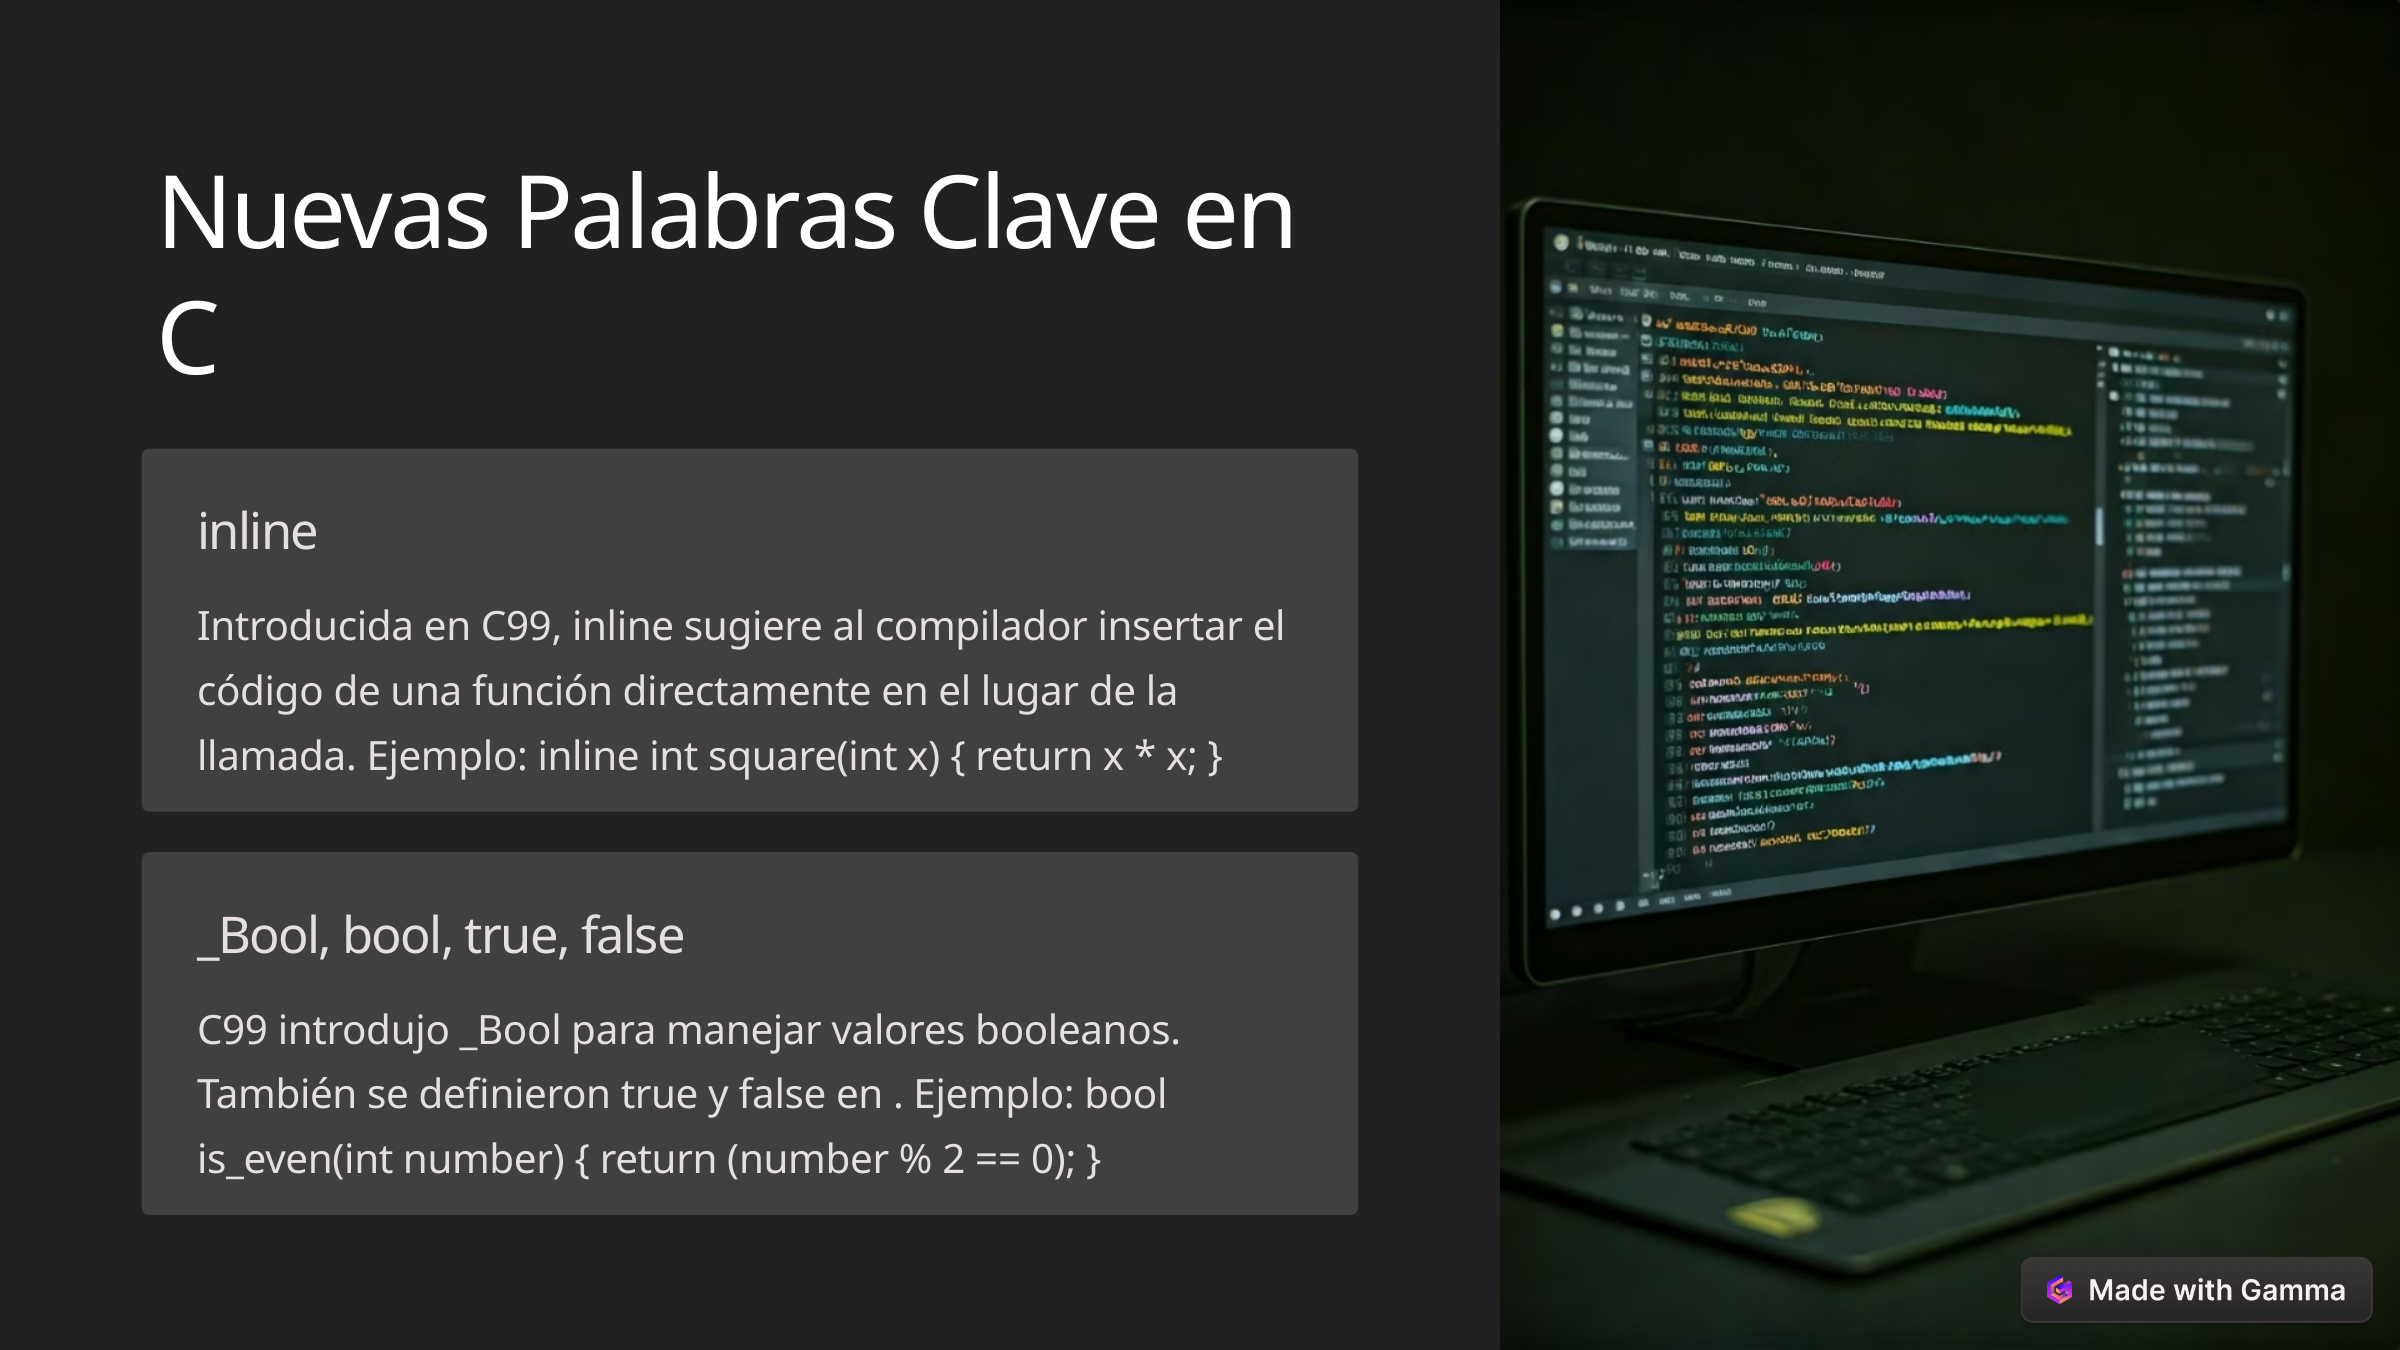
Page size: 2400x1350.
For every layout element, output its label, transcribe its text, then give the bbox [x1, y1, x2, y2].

text_box Nuevas Palabras Clave en C [141, 134, 1359, 388]
text_box [0, 0, 1499, 1350]
text_box [141, 448, 1359, 812]
text_box [141, 852, 1359, 1216]
text_box C99 introdujo _Bool para manejar valores booleanos. También se definieron true y false en . Ejemplo: bool is_even(int number) { return (number % 2 == 0); } [182, 980, 1318, 1175]
text_box _Bool, bool, true, false [182, 892, 875, 956]
text_box Introducida en C99, inline sugiere al compilador insertar el código de una función directamente en el lugar de la llamada. Ejemplo: inline int square(int x) { return x * x; } [182, 576, 1318, 772]
picture [1499, 0, 2400, 1350]
text_box inline [182, 489, 689, 553]
